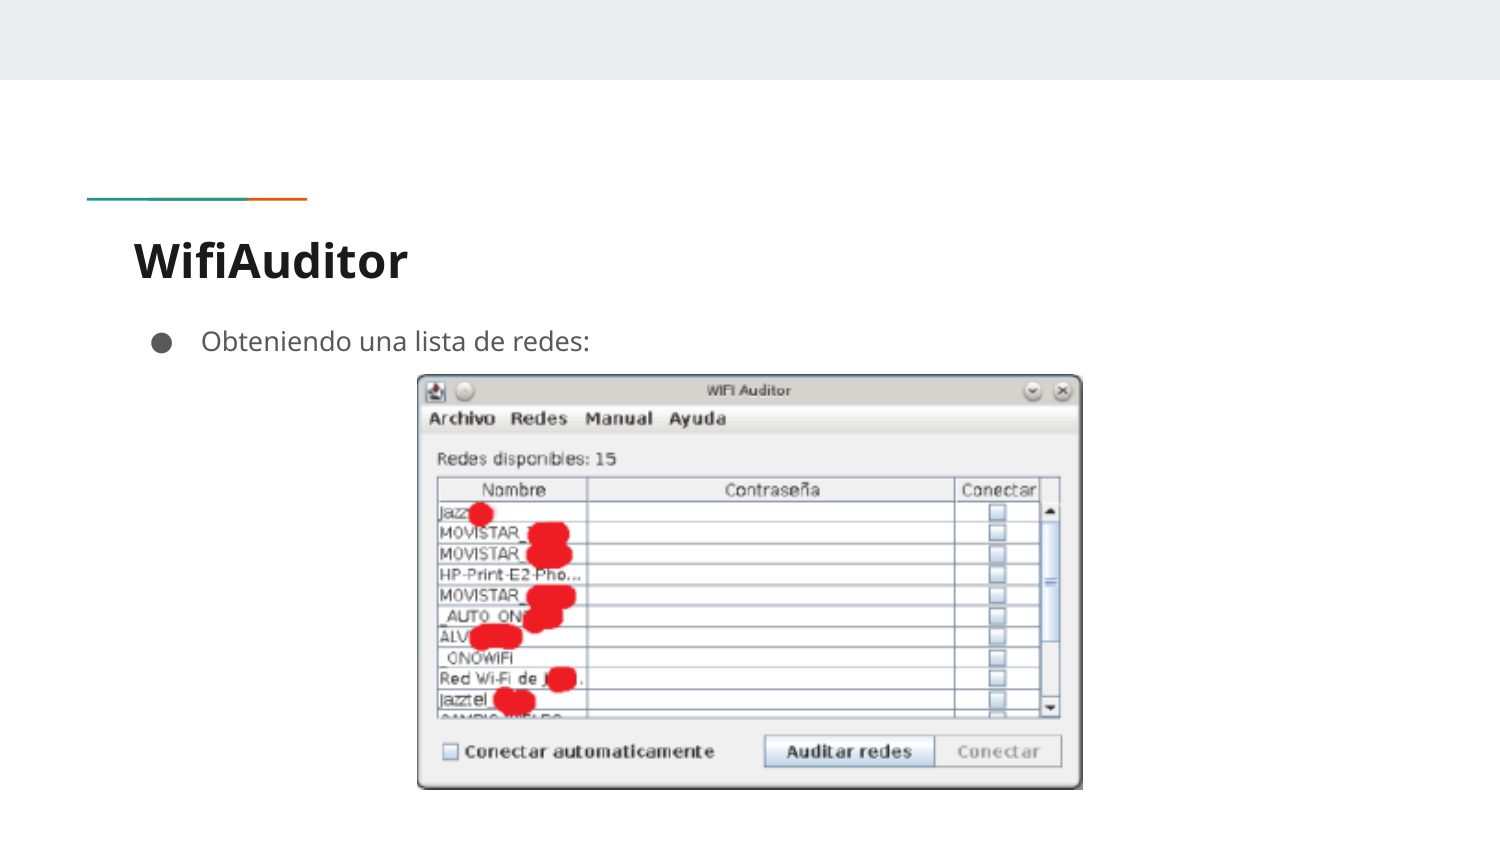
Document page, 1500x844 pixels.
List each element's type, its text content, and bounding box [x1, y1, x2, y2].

picture [417, 374, 1083, 790]
title WifiAuditor [119, 216, 1381, 304]
list Obteniendo una lista de redes: [110, 304, 1389, 375]
